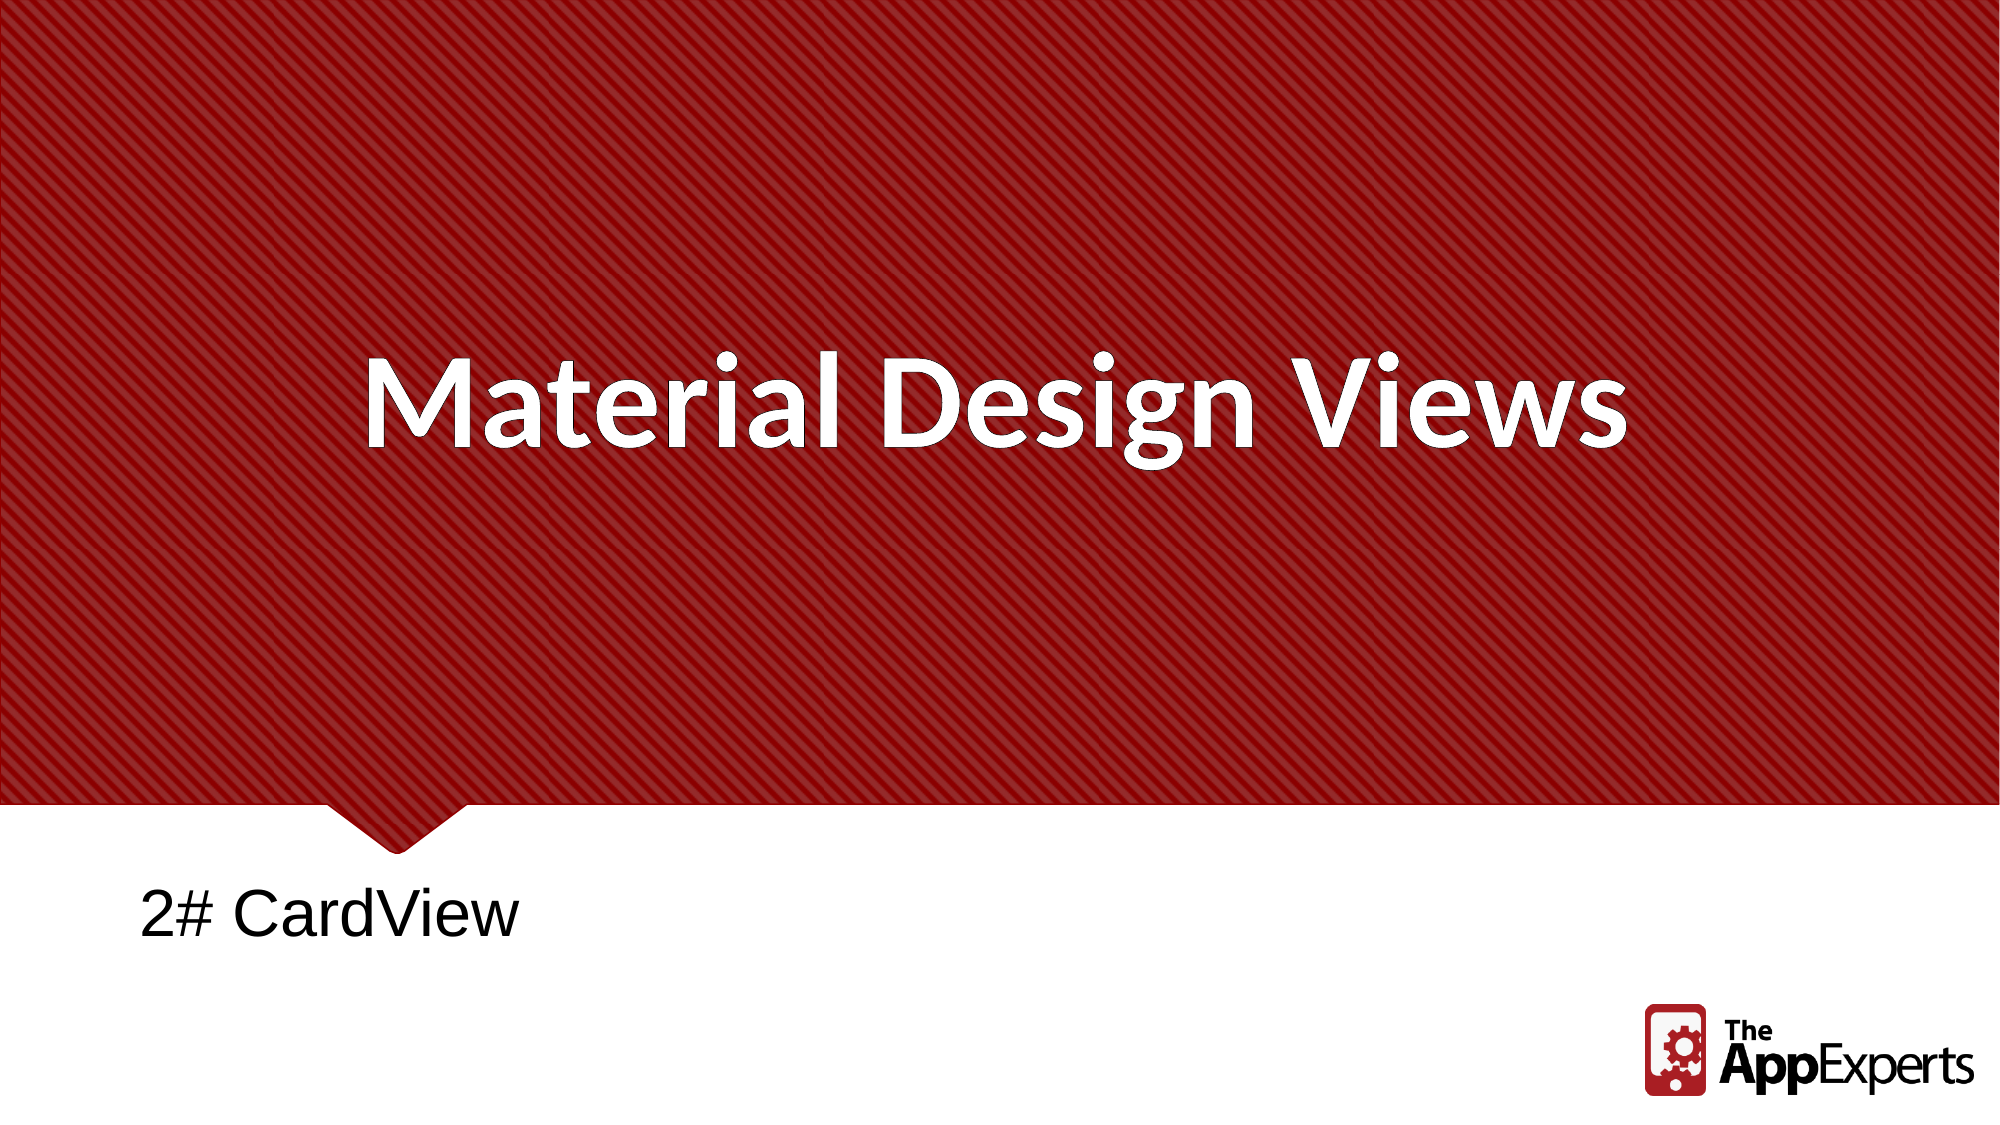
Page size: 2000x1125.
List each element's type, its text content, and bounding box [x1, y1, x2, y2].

picture [1645, 1004, 1974, 1096]
subtitle 2# CardView [124, 862, 1859, 972]
text_box Material Design Views [199, 137, 1791, 483]
